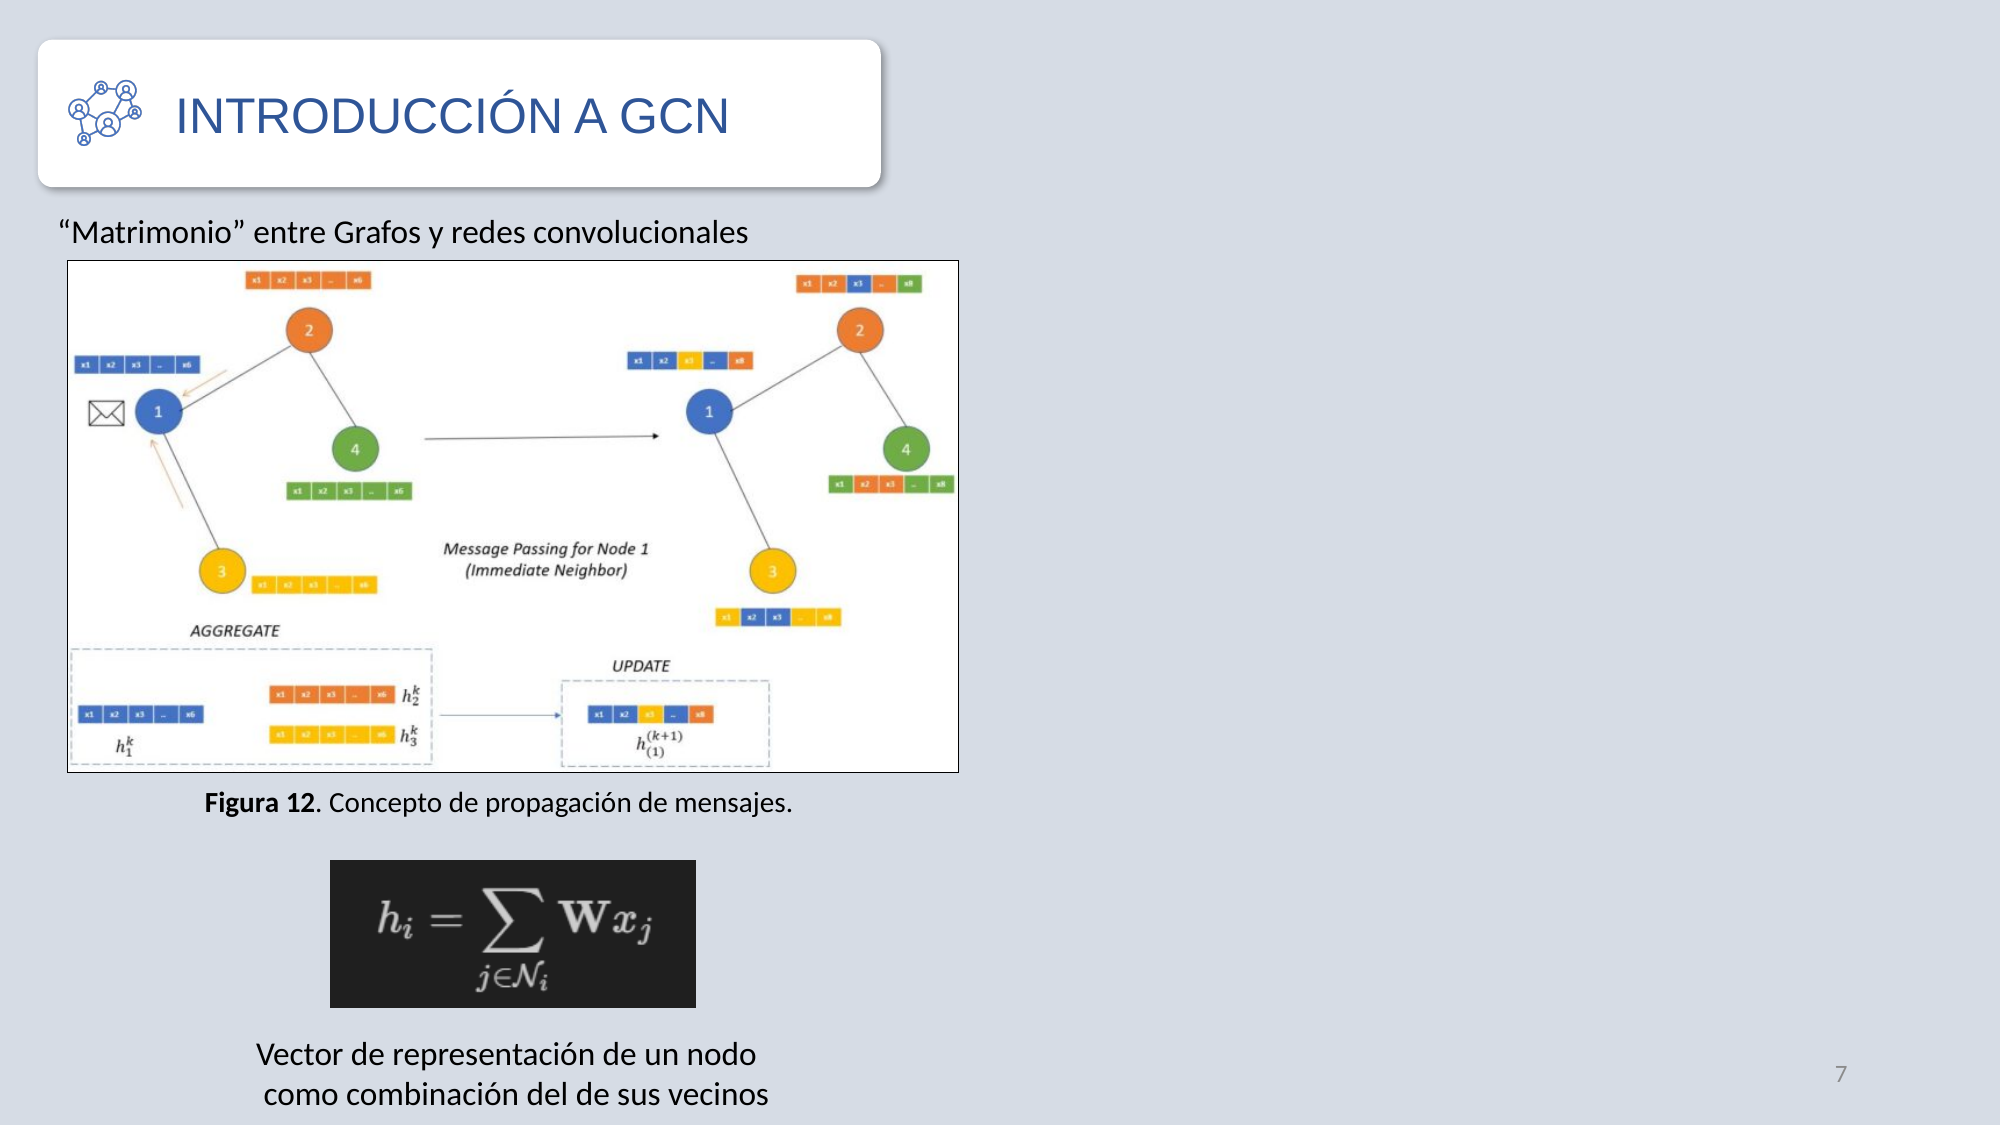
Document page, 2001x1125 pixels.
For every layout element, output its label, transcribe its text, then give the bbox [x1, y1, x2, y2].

picture [330, 860, 696, 1008]
picture [67, 260, 959, 773]
text_box Vector de representación de un nodo como combinación del de sus vecinos [241, 1024, 785, 1120]
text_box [159, 39, 840, 187]
slide_number 7 [1412, 1042, 1863, 1103]
text_box “Matrimonio” entre Grafos y redes convolucionales [42, 202, 765, 258]
text_box [37, 39, 881, 188]
text_box [63, 71, 146, 155]
text_box Figura 12. Concepto de propagación de mensajes. [190, 776, 809, 826]
